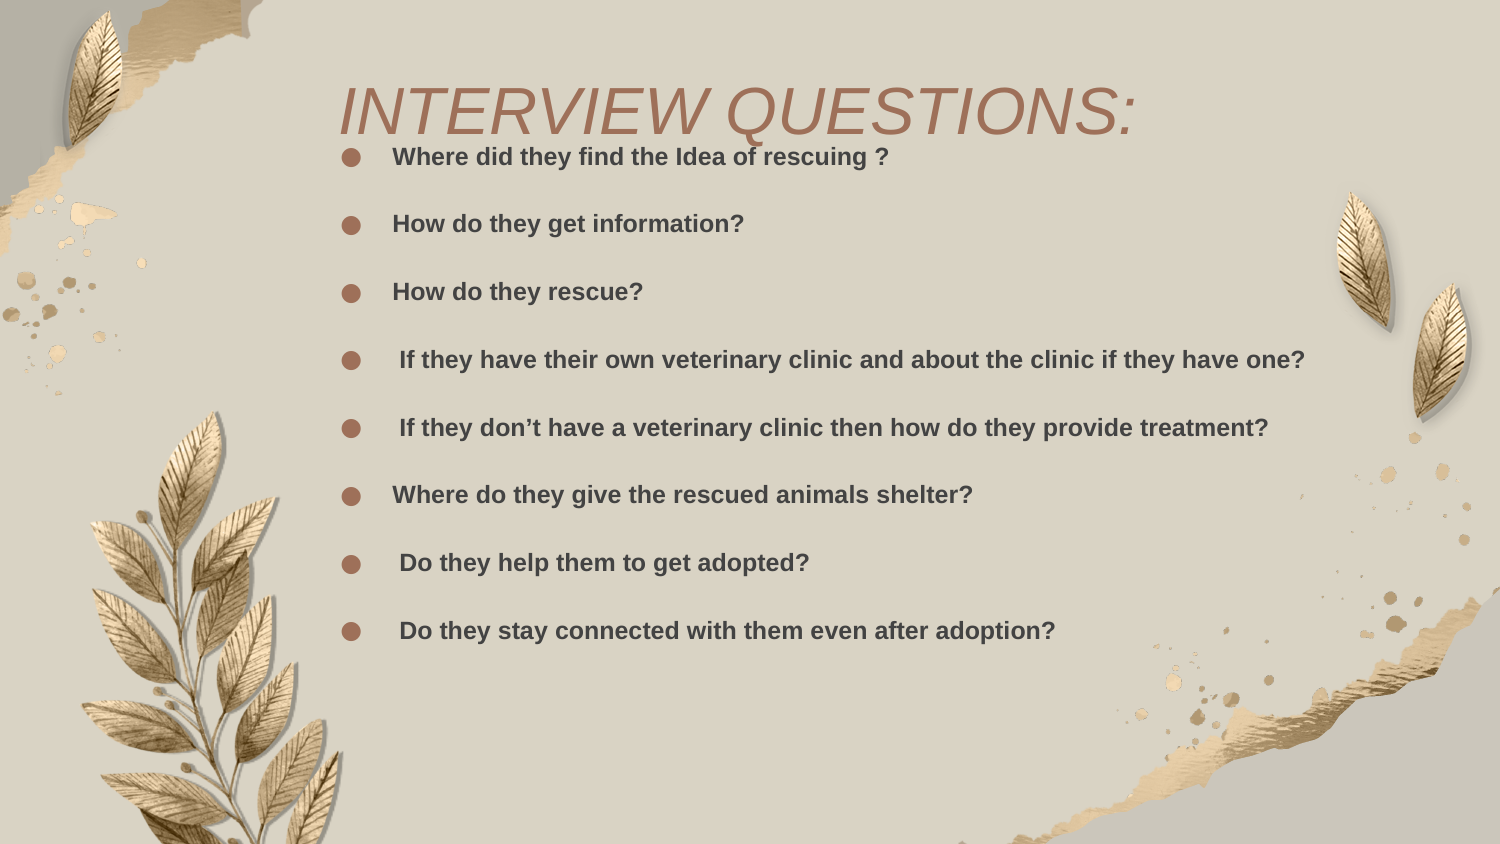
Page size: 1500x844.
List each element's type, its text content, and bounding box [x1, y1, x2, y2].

picture [0, 0, 352, 844]
list Where did they find the Idea of rescuing ? How do they get information? How do they rescue? If they have their own veterinary clinic and about the clinic if they have one? If they don’t have a veterinary clinic then how do they provide treatment? Where do they give the rescued animals shelter? Do they help them to get adopted? Do they stay connected with them even after adoption? [302, 120, 1500, 771]
title INTERVIEW QUESTIONS: [106, 78, 1370, 152]
picture [917, 771, 1214, 844]
